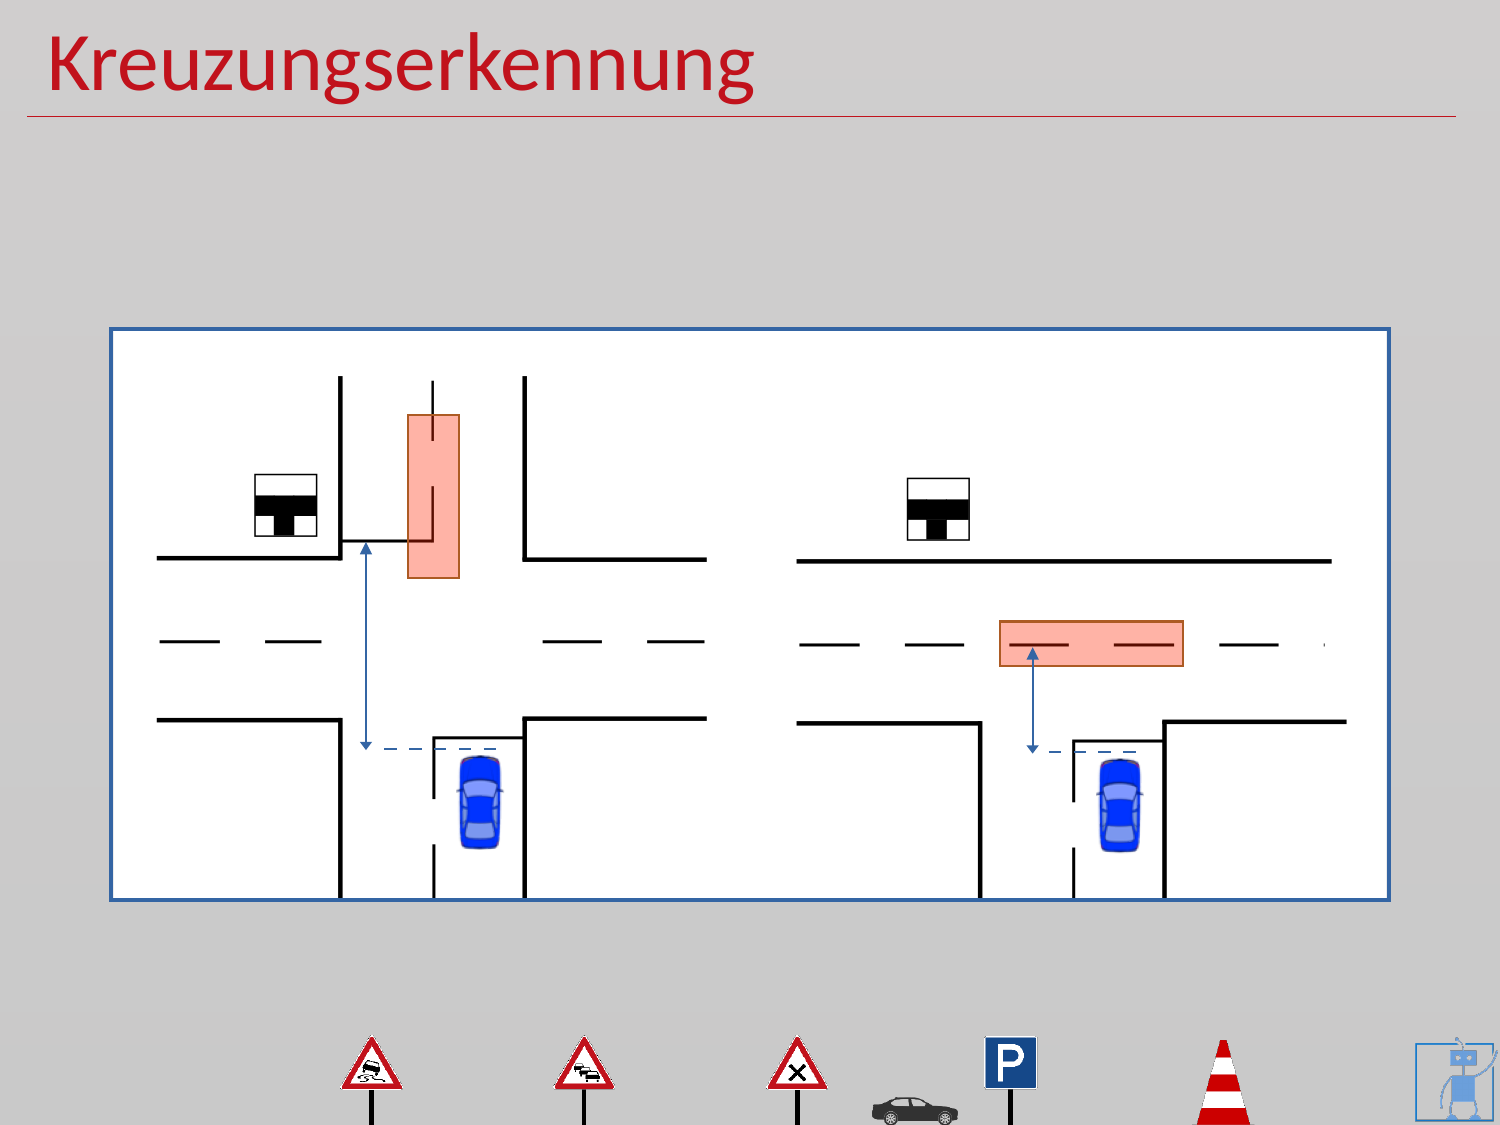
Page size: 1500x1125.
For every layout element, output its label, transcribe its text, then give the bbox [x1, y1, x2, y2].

text_box Kreuzungserkennung [14, 0, 772, 115]
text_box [983, 1035, 1038, 1125]
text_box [766, 1035, 828, 1125]
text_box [340, 1035, 403, 1125]
picture [1412, 1036, 1500, 1125]
picture [1191, 1040, 1255, 1125]
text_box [553, 1035, 615, 1125]
picture [866, 1082, 963, 1125]
picture [113, 331, 1387, 898]
